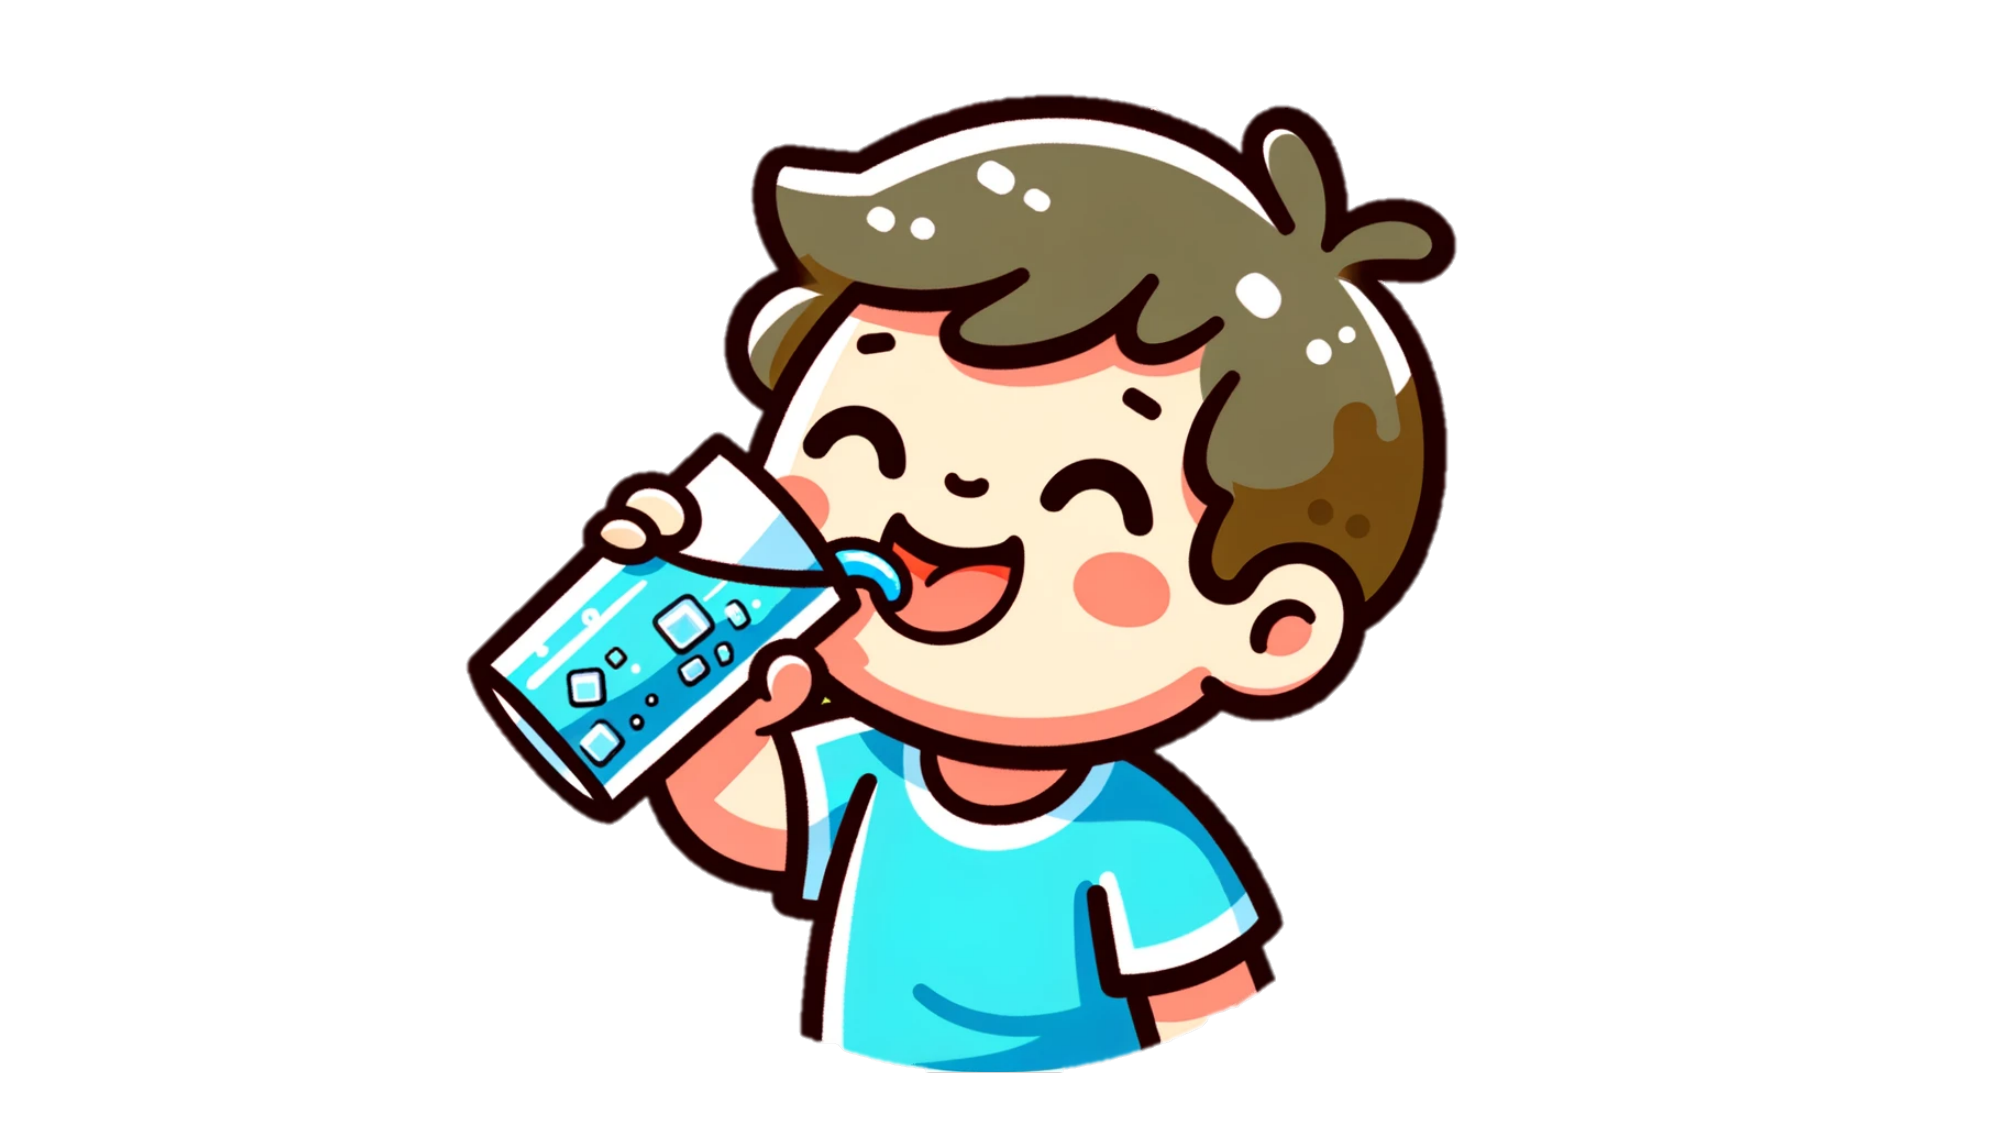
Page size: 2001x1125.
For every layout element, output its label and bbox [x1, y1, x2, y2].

picture [437, 0, 1563, 1125]
